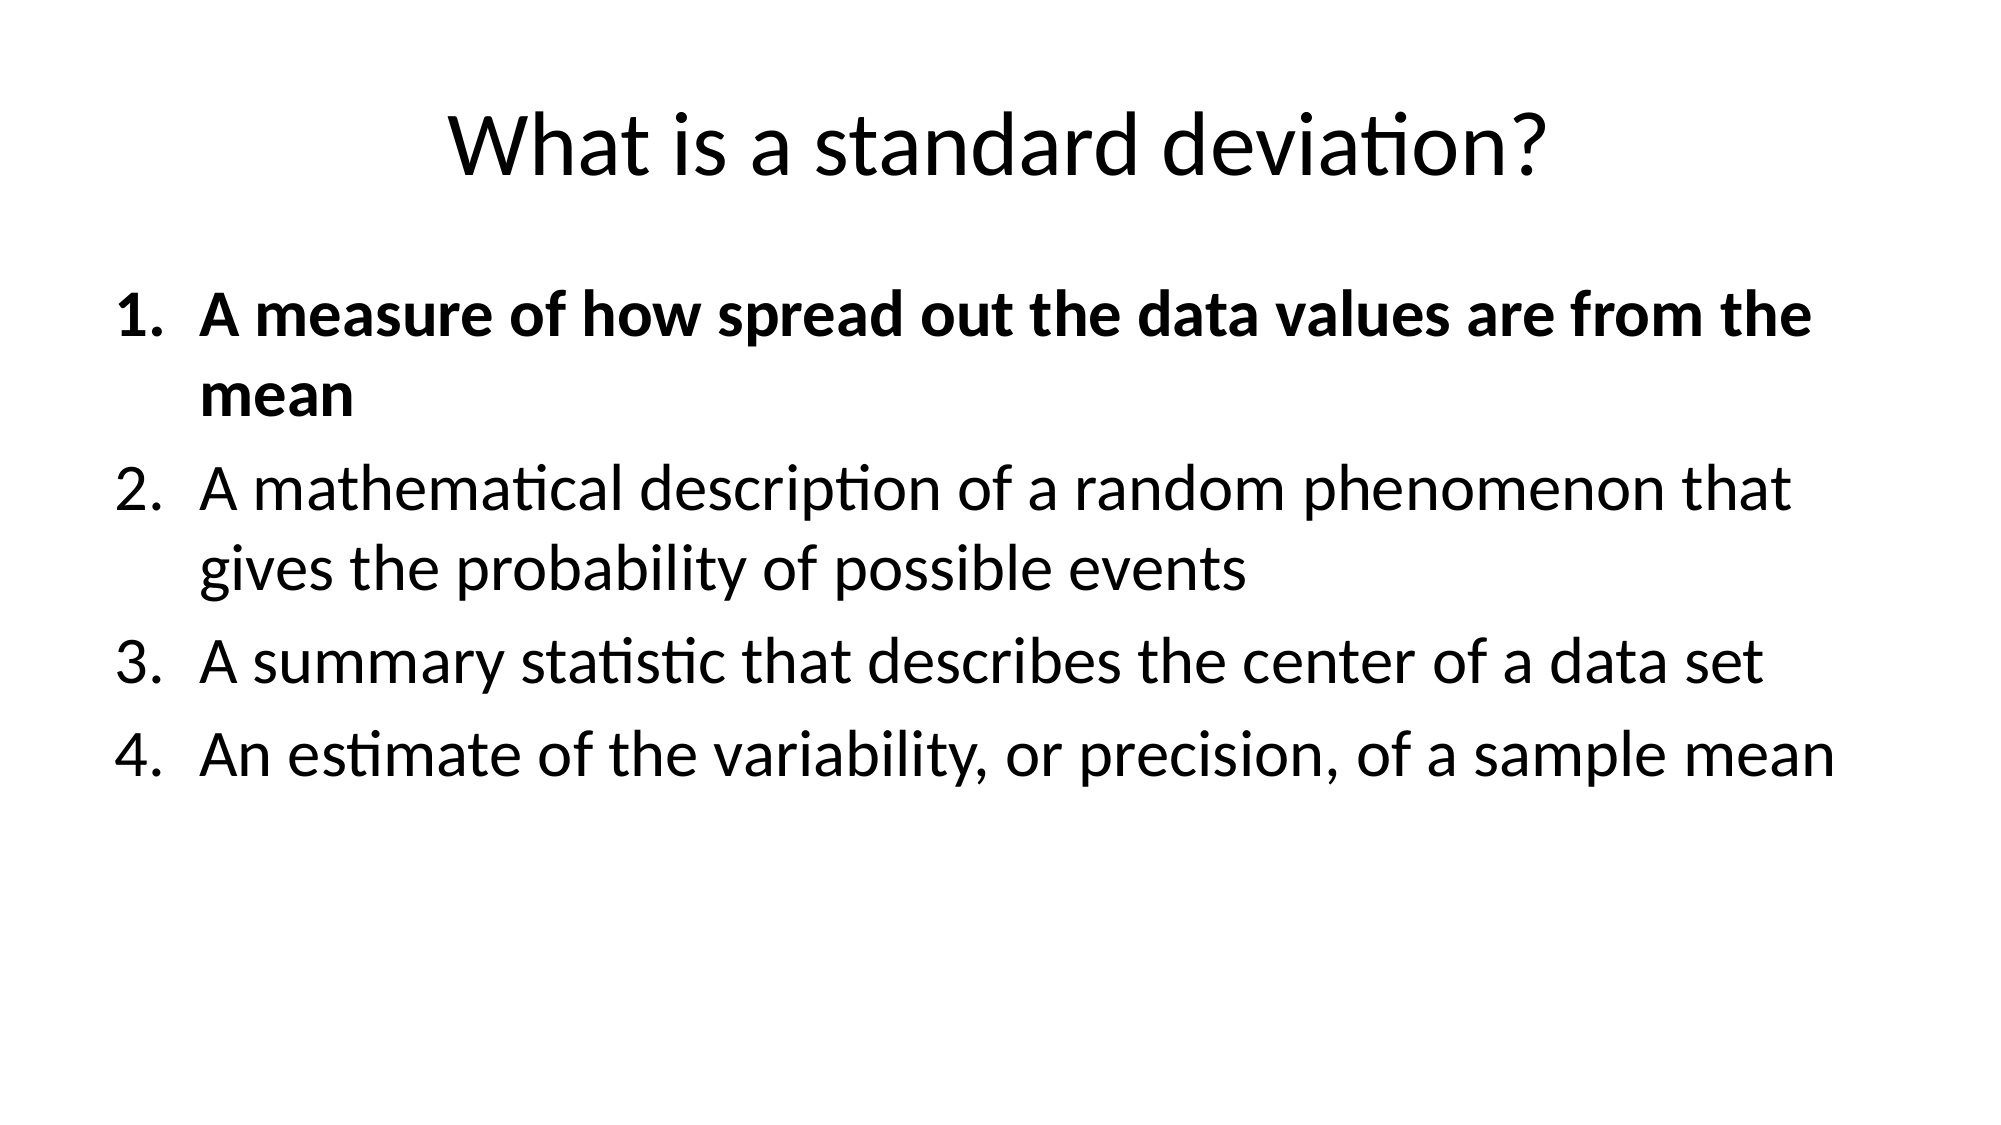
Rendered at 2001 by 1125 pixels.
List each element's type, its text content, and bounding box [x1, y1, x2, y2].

list A measure of how spread out the data values are from the mean A mathematical description of a random phenomenon that gives the probability of possible events A summary statistic that describes the center of a data set An estimate of the variability, or precision, of a sample mean [99, 262, 1900, 1005]
title What is a standard deviation? [99, 45, 1900, 233]
